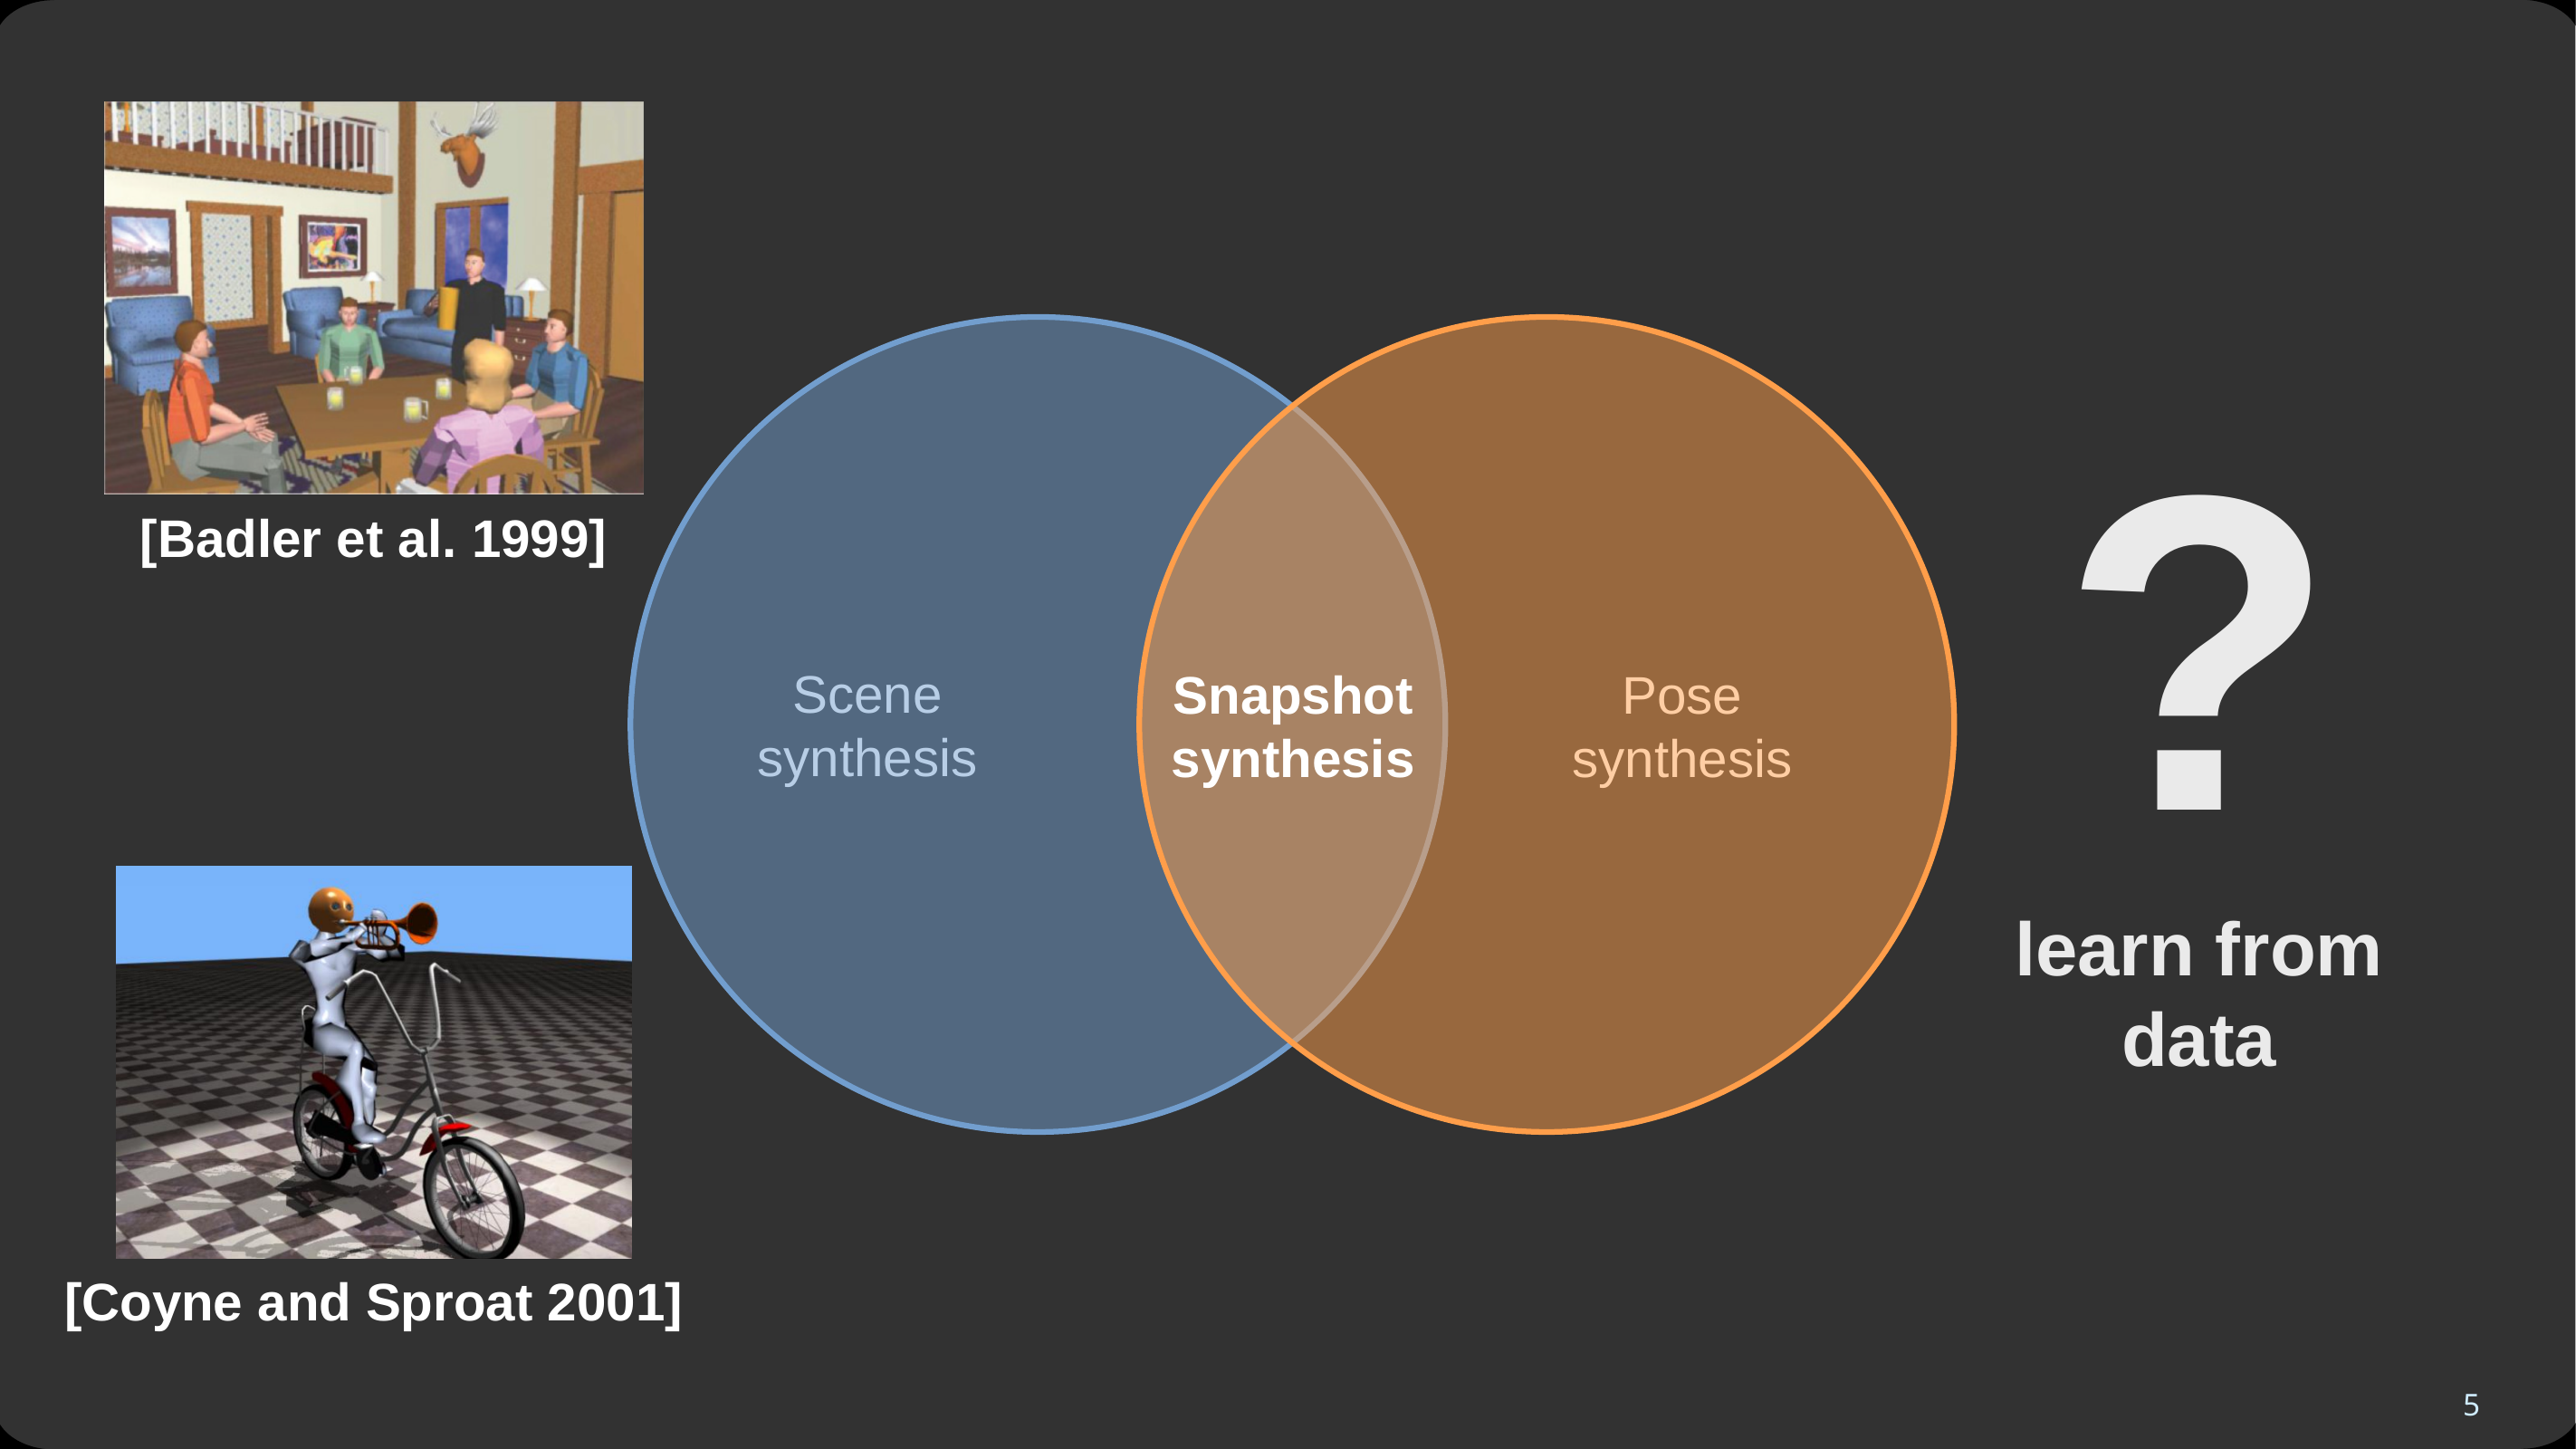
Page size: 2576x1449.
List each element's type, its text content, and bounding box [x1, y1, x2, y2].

text_box ? learn from data [1751, 352, 2576, 1089]
slide_number 5 [2440, 1376, 2491, 1434]
text_box Snapshot synthesis [1158, 650, 1428, 799]
text_box [630, 316, 1292, 1132]
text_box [52, 866, 696, 1342]
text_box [103, 101, 644, 579]
text_box [1139, 316, 1751, 1132]
